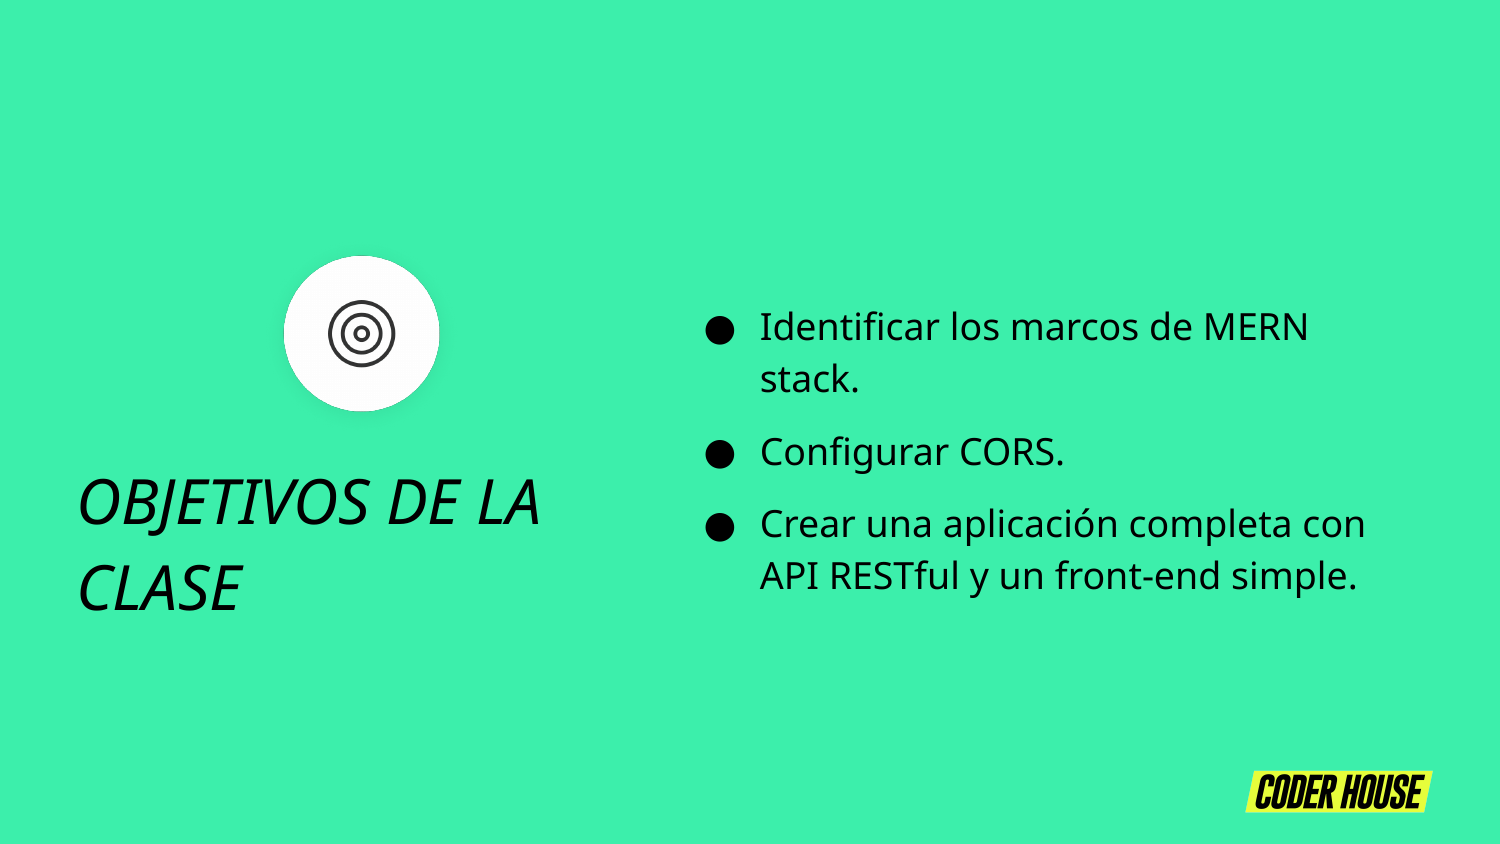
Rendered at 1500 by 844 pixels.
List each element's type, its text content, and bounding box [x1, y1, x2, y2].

picture [264, 235, 460, 431]
text_box OBJETIVOS DE LA CLASE [61, 435, 658, 598]
text_box Identificar los marcos de MERN stack. Configurar CORS. Crear una aplicación completa con API RESTful y un front-end simple. [669, 268, 1403, 625]
picture [1241, 764, 1437, 819]
